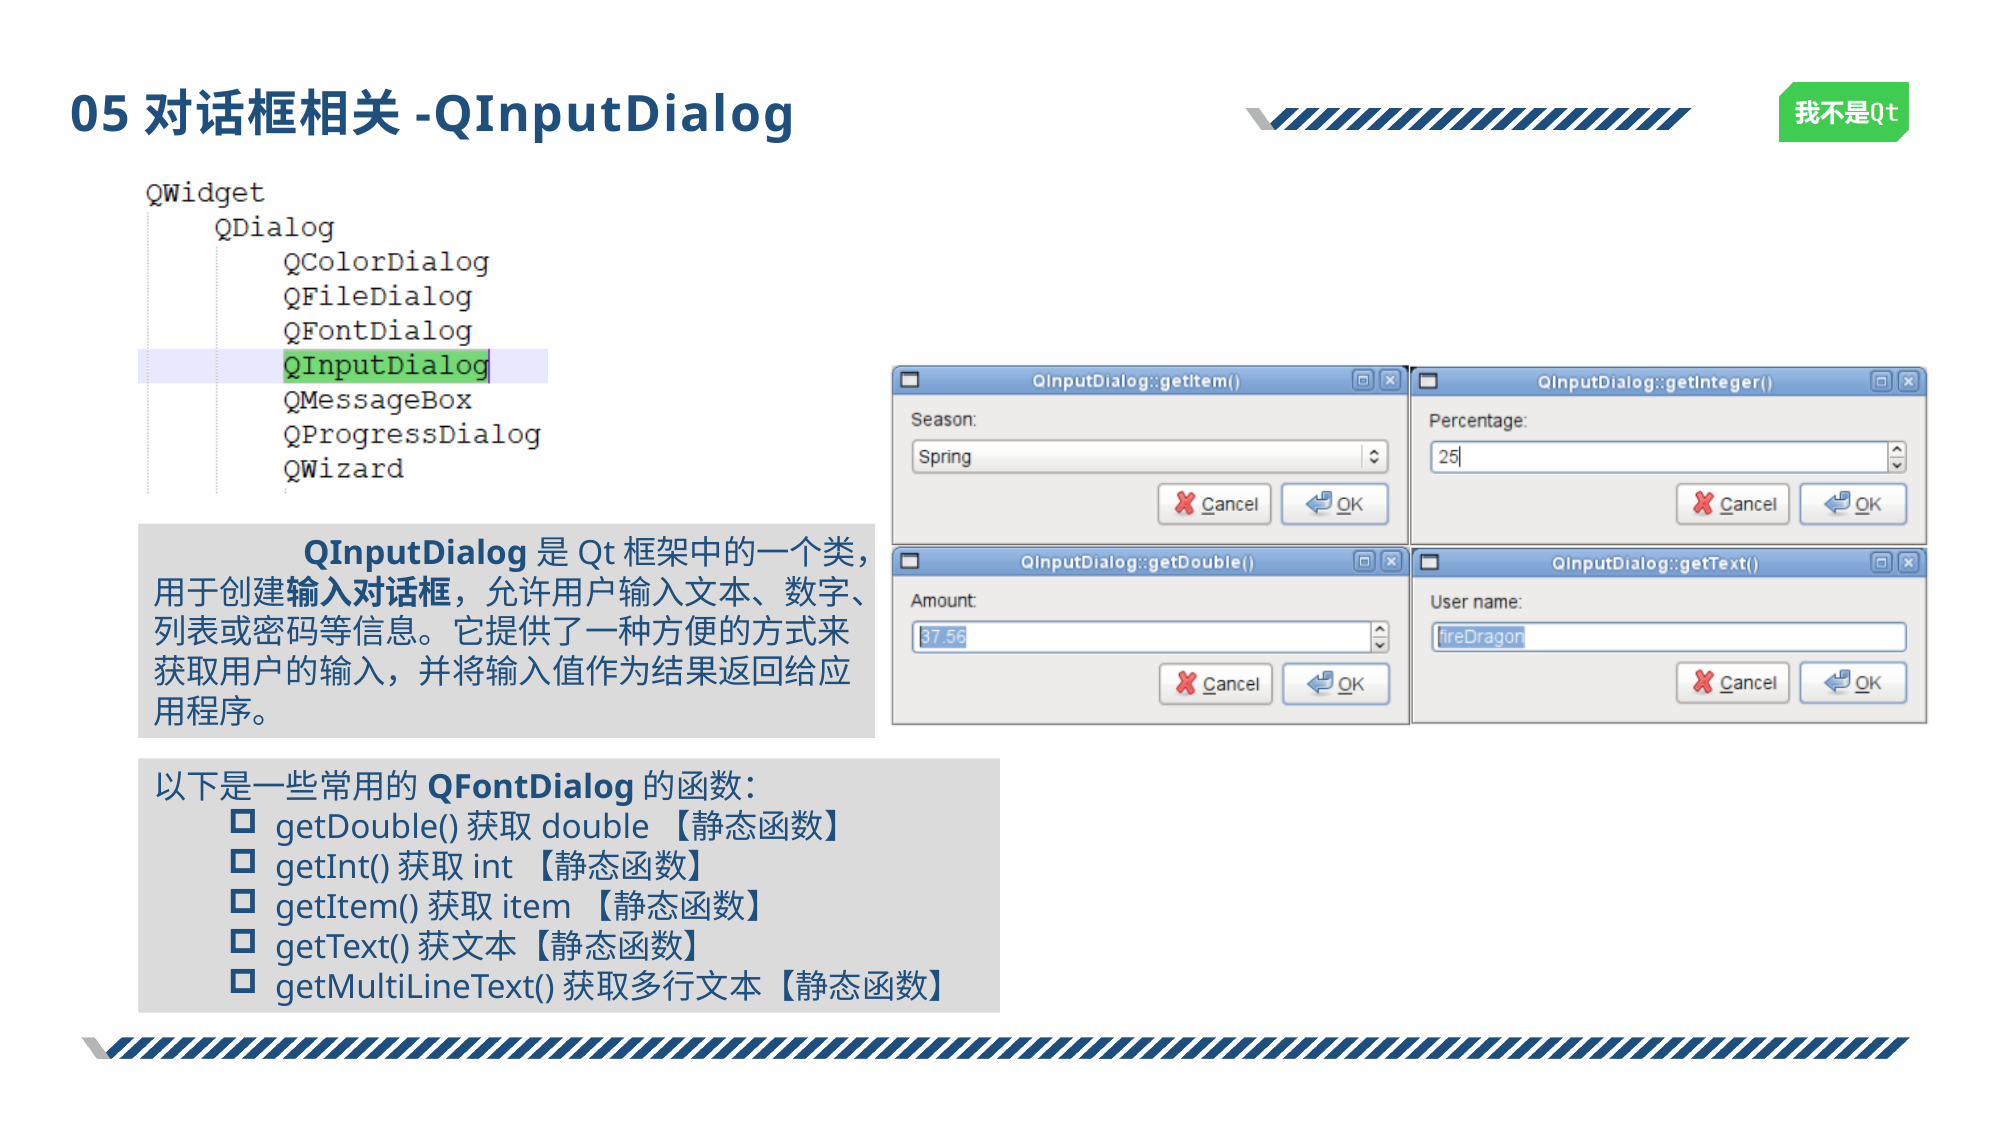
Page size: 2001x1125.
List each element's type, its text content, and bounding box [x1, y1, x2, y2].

picture [81, 1037, 1910, 1059]
text_box 以下是一些常用的QFontDialog的函数： getDouble()获取double【静态函数】 getInt()获取int【静态函数】 getItem()获取item【静态函数】 getText()获文本【静态函数】 getMultiLineText()获取多行文本【静态函数】 [138, 758, 1000, 1013]
text_box 05对话框相关-QInputDialog [55, 73, 811, 149]
picture [875, 351, 1939, 737]
picture [1245, 108, 1692, 130]
picture [138, 172, 548, 495]
picture [1779, 82, 1909, 142]
text_box QInputDialog是Qt框架中的一个类，用于创建输入对话框，允许用户输入文本、数字、列表或密码等信息。它提供了一种方便的方式来获取用户的输入，并将输入值作为结果返回给应用程序。 [138, 523, 876, 738]
